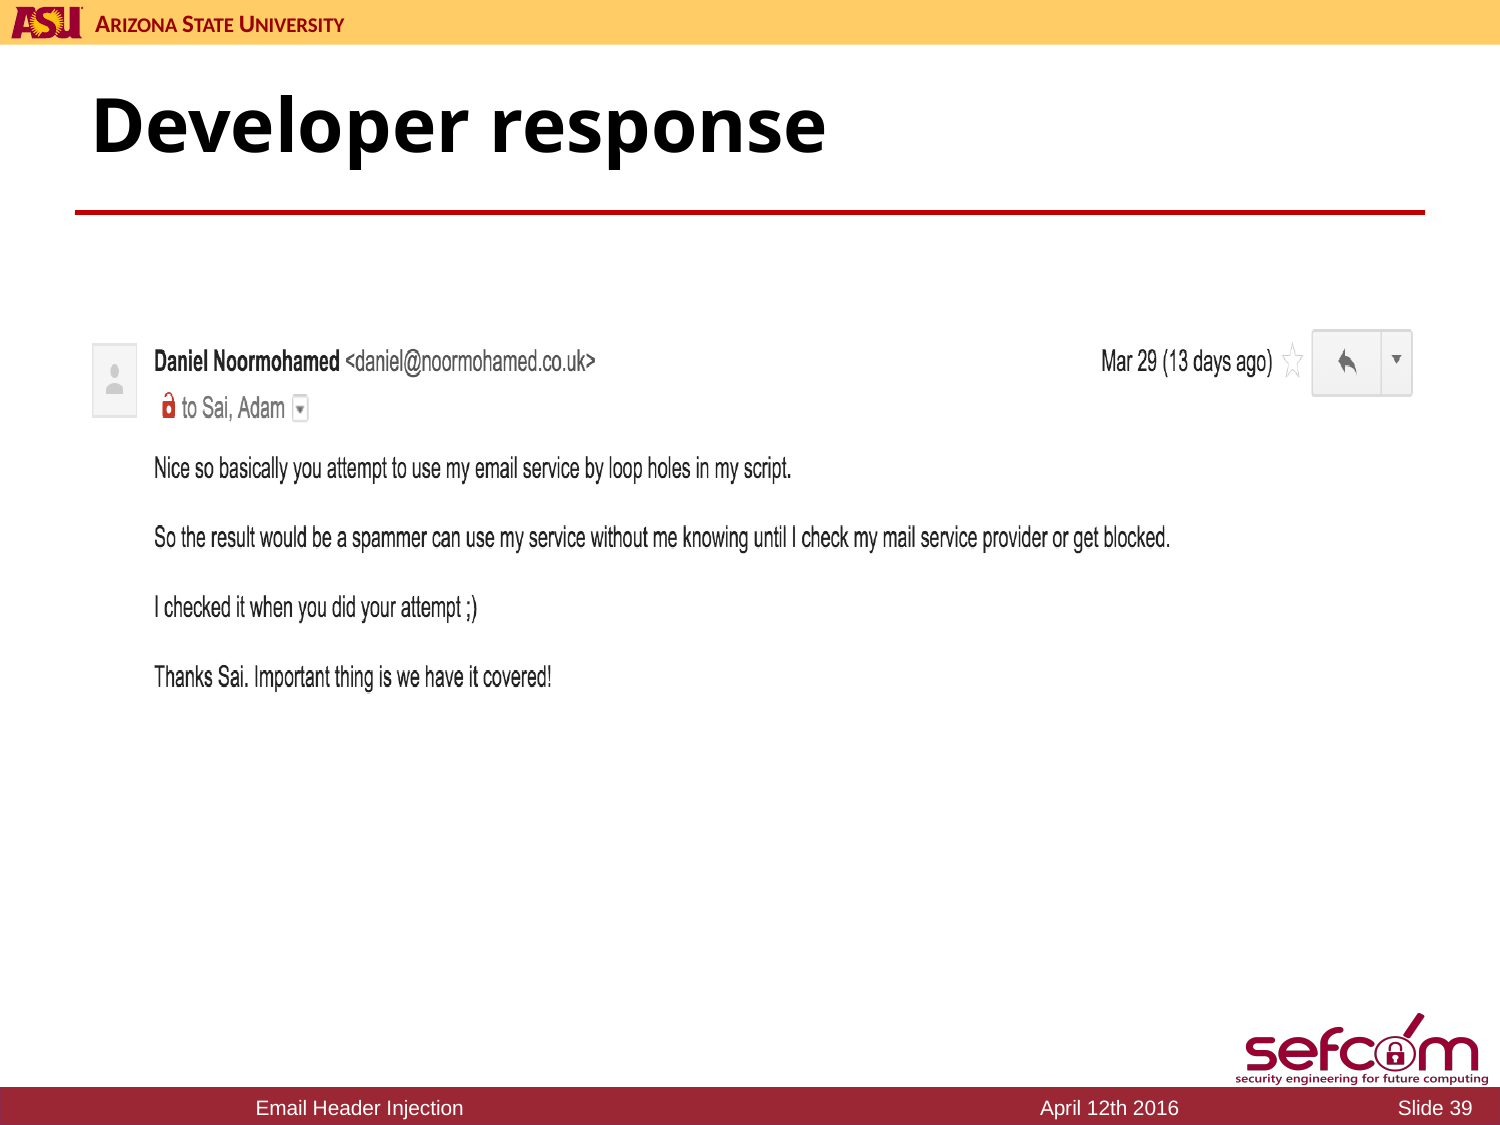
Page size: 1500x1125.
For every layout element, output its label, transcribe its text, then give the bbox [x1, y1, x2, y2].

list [74, 316, 1426, 709]
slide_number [1024, 1087, 1301, 1125]
slide_number Slide 39 [1349, 1087, 1488, 1125]
picture [1236, 1013, 1488, 1085]
title Developer response [74, 44, 1426, 201]
footer Email Header Injection [0, 1087, 726, 1125]
